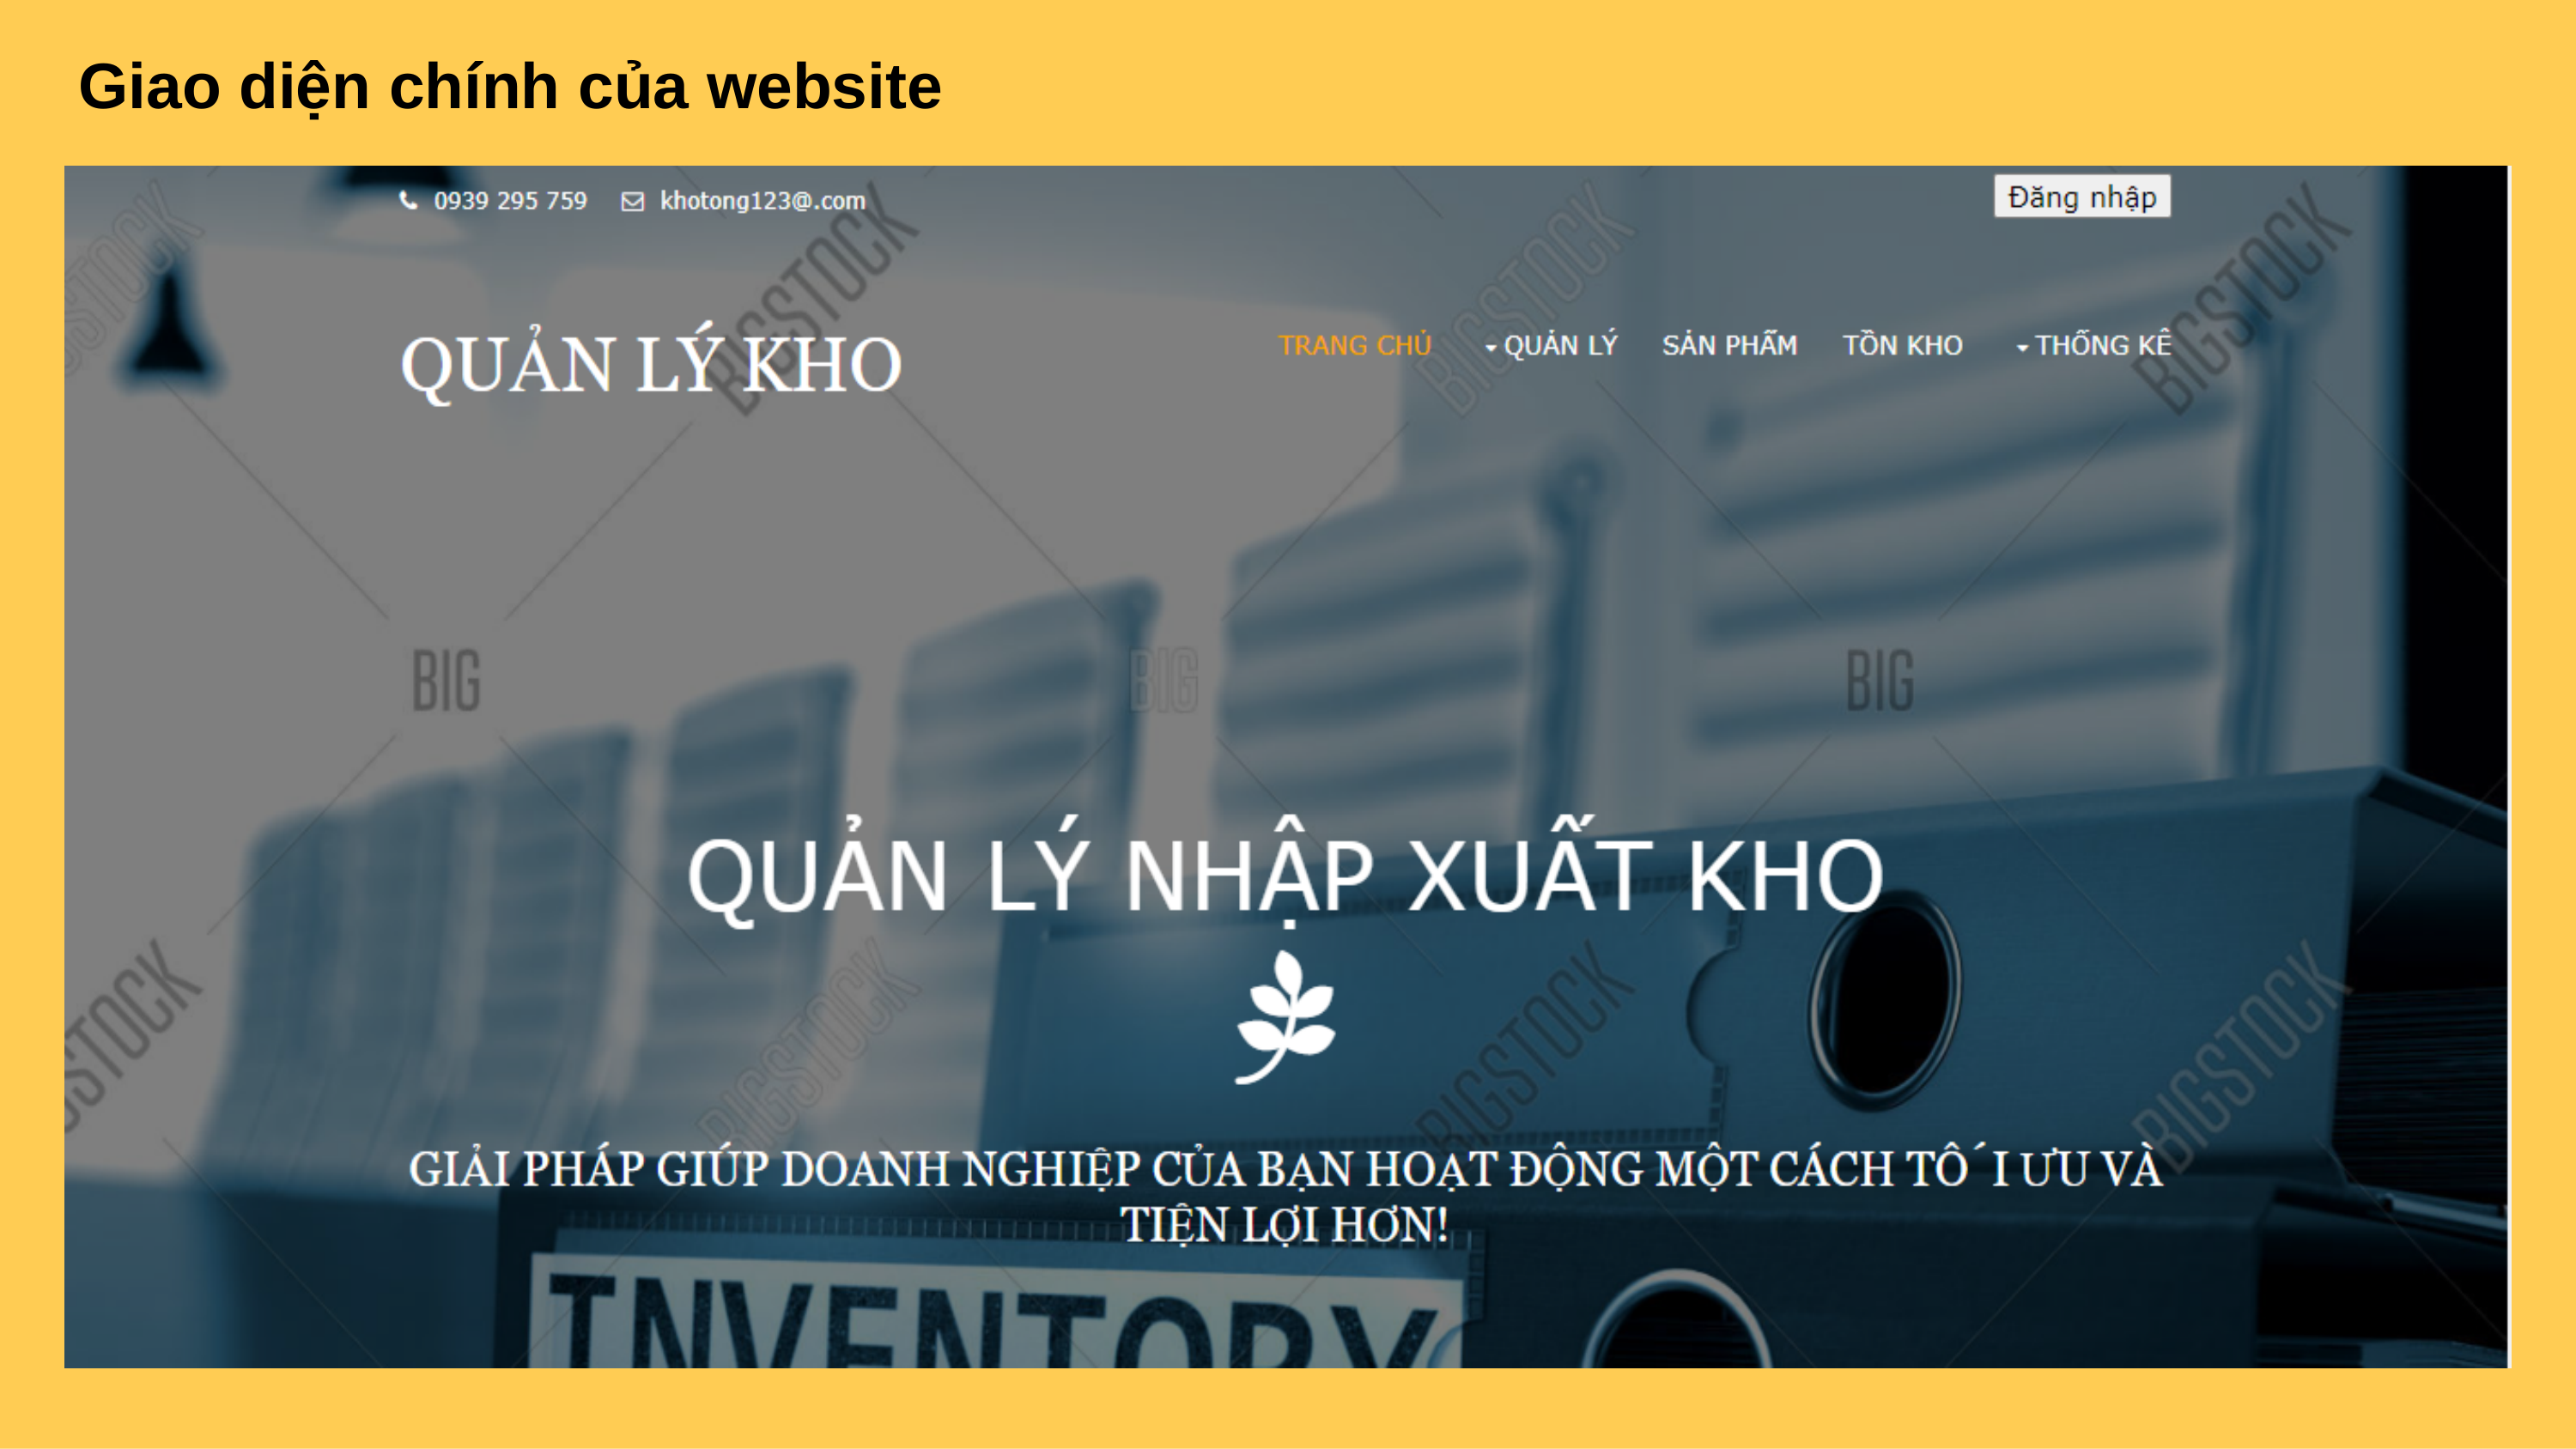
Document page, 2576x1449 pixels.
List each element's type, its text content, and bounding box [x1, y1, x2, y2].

text_box Giao diện chính của website [65, 37, 1880, 128]
picture [64, 166, 2512, 1368]
